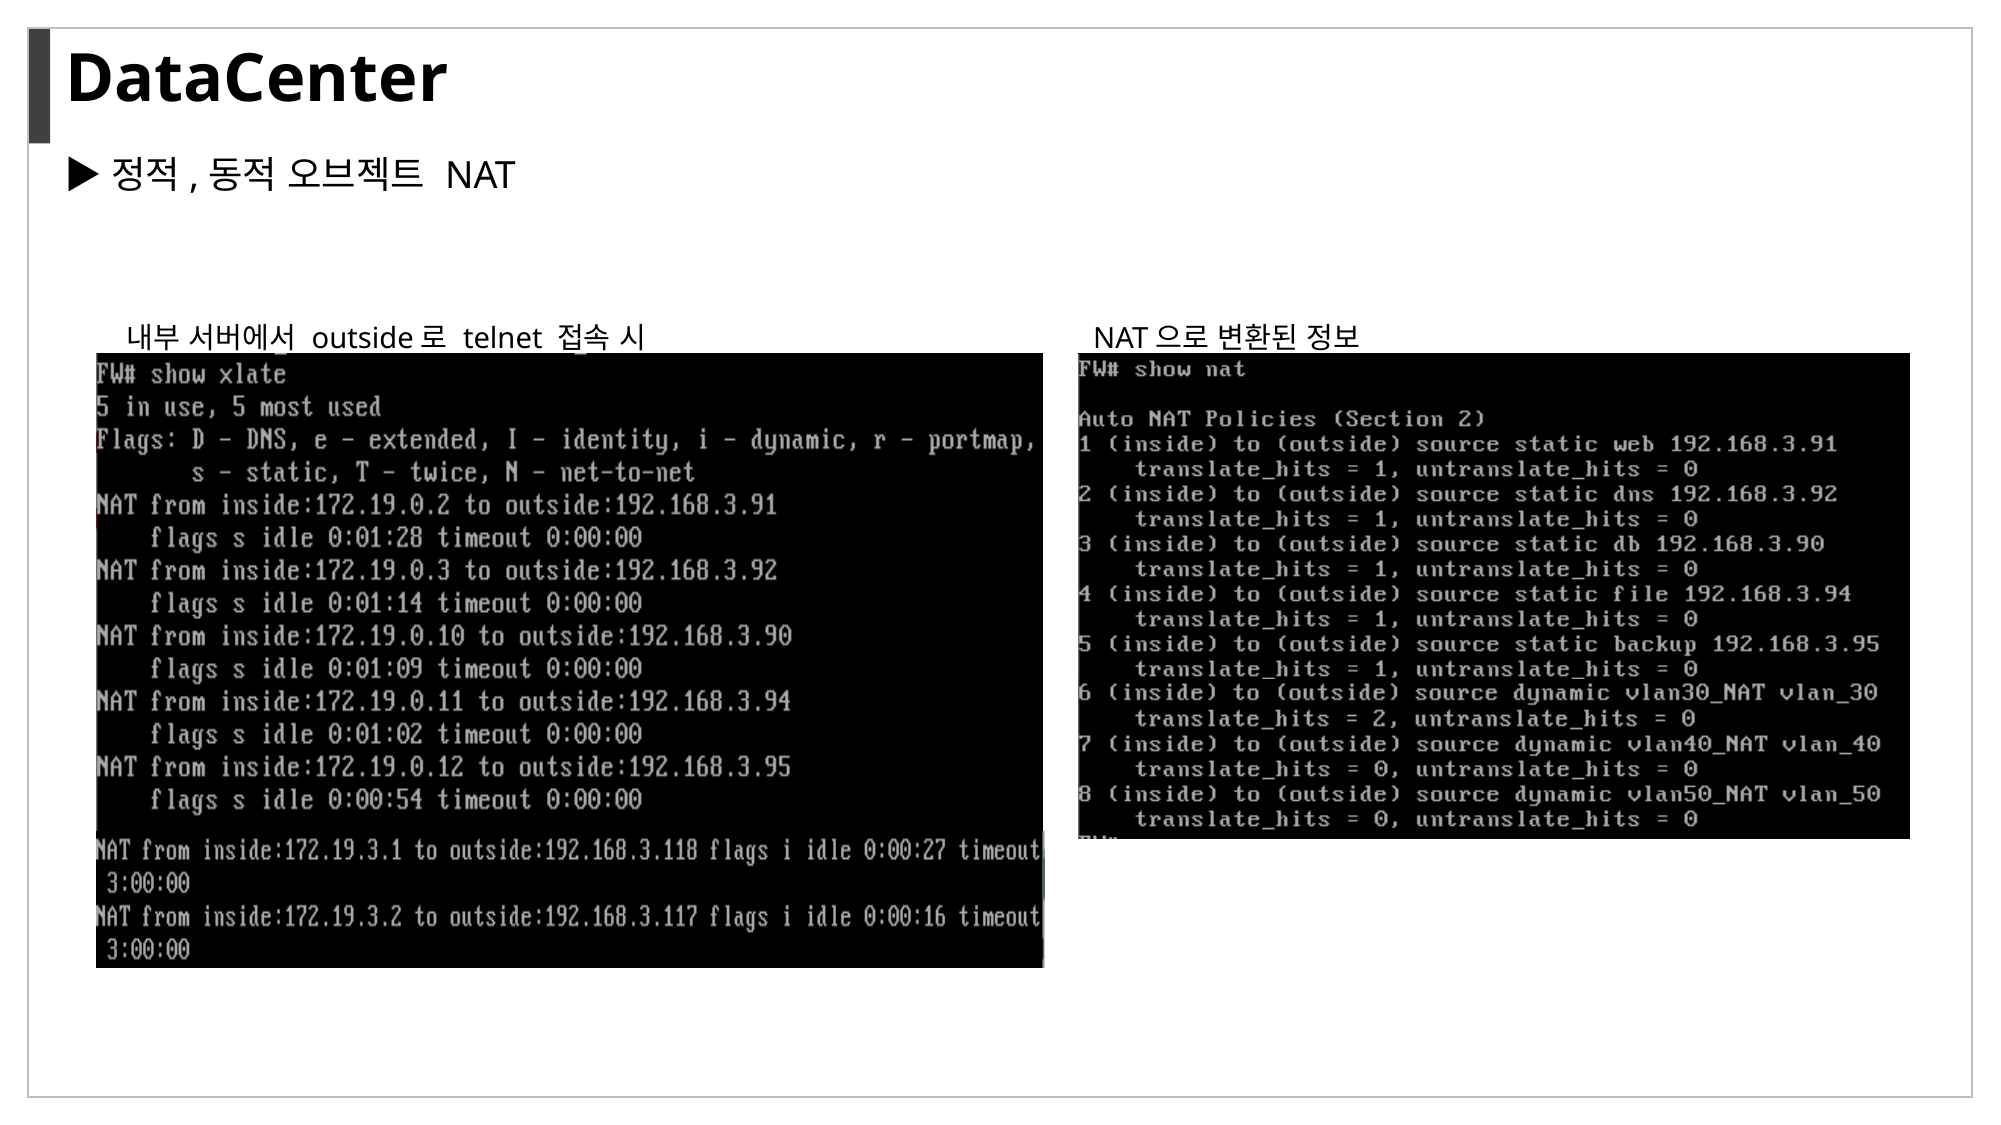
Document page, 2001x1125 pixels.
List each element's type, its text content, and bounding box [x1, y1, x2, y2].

text_box ▶정적,동적 오브젝트 NAT [50, 143, 676, 203]
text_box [1078, 311, 1955, 839]
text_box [96, 311, 1045, 968]
text_box [27, 27, 1973, 1098]
